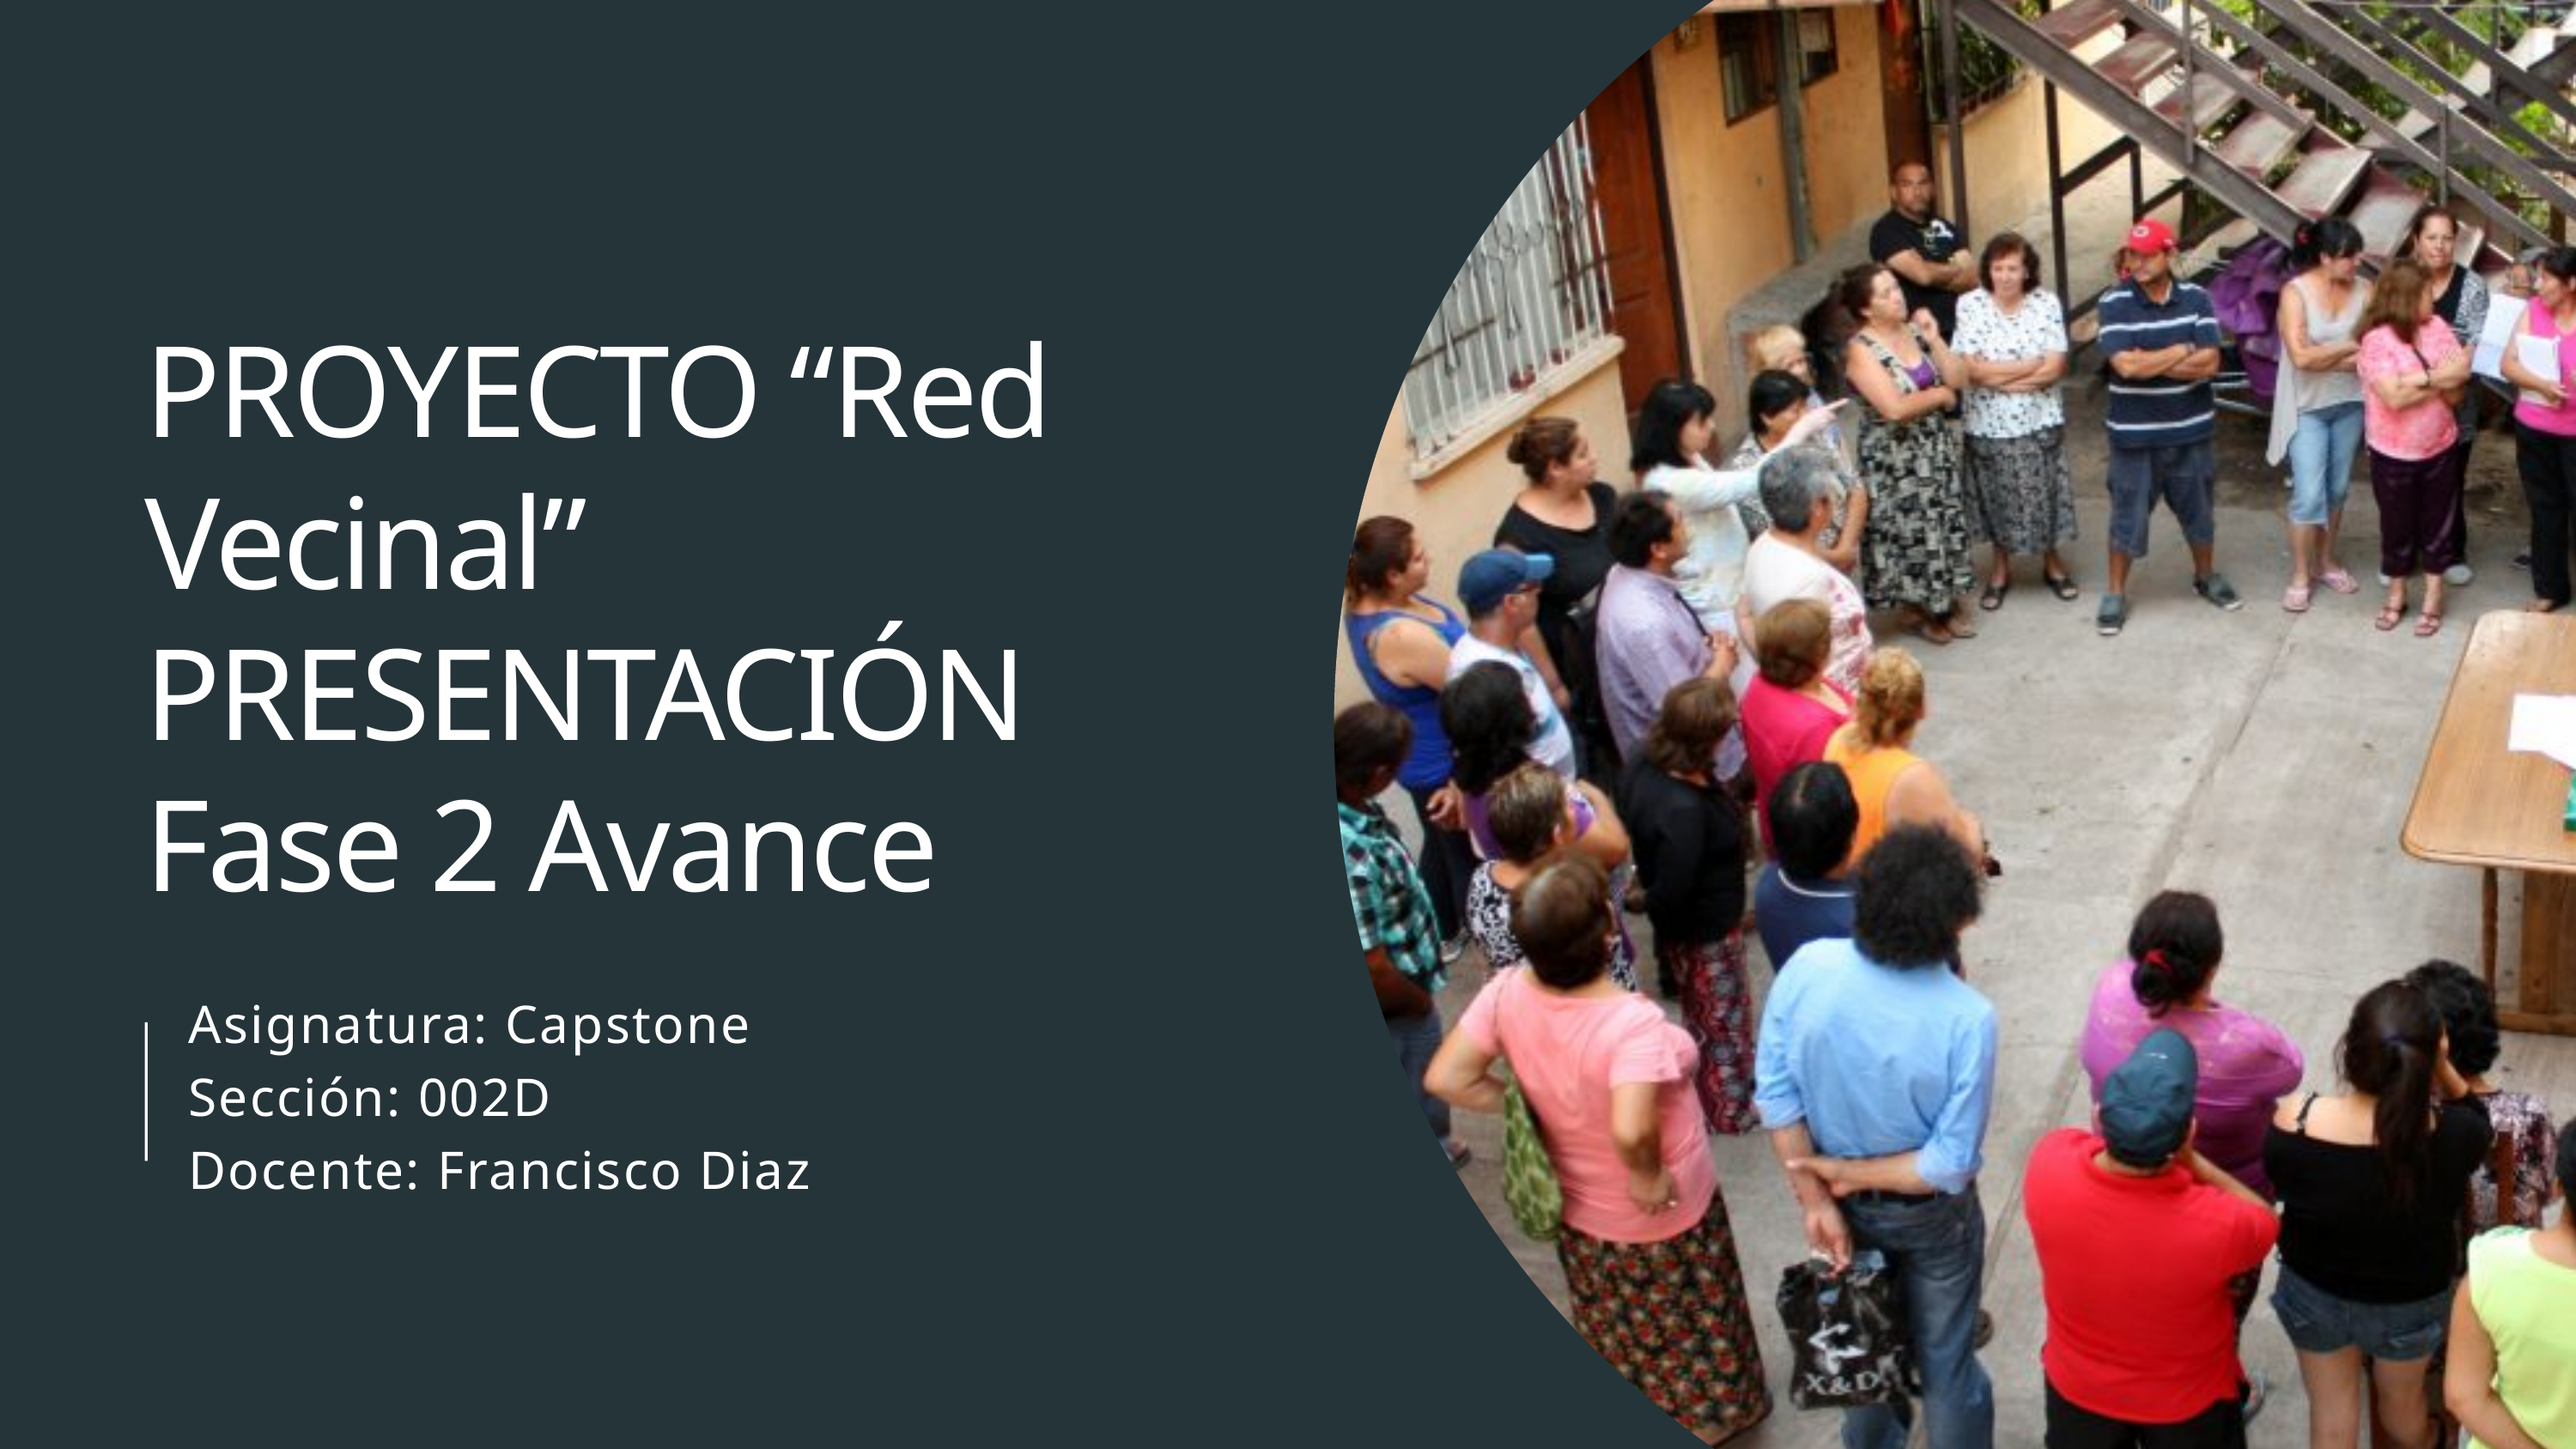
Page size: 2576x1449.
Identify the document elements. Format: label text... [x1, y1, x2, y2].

text_box Asignatura: Capstone Sección: 002D Docente: Francisco Diaz [188, 981, 1252, 1199]
text_box PROYECTO “Red Vecinal” PRESENTACIÓN Fase 2 Avance [144, 311, 1252, 918]
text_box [1334, 0, 2576, 1449]
